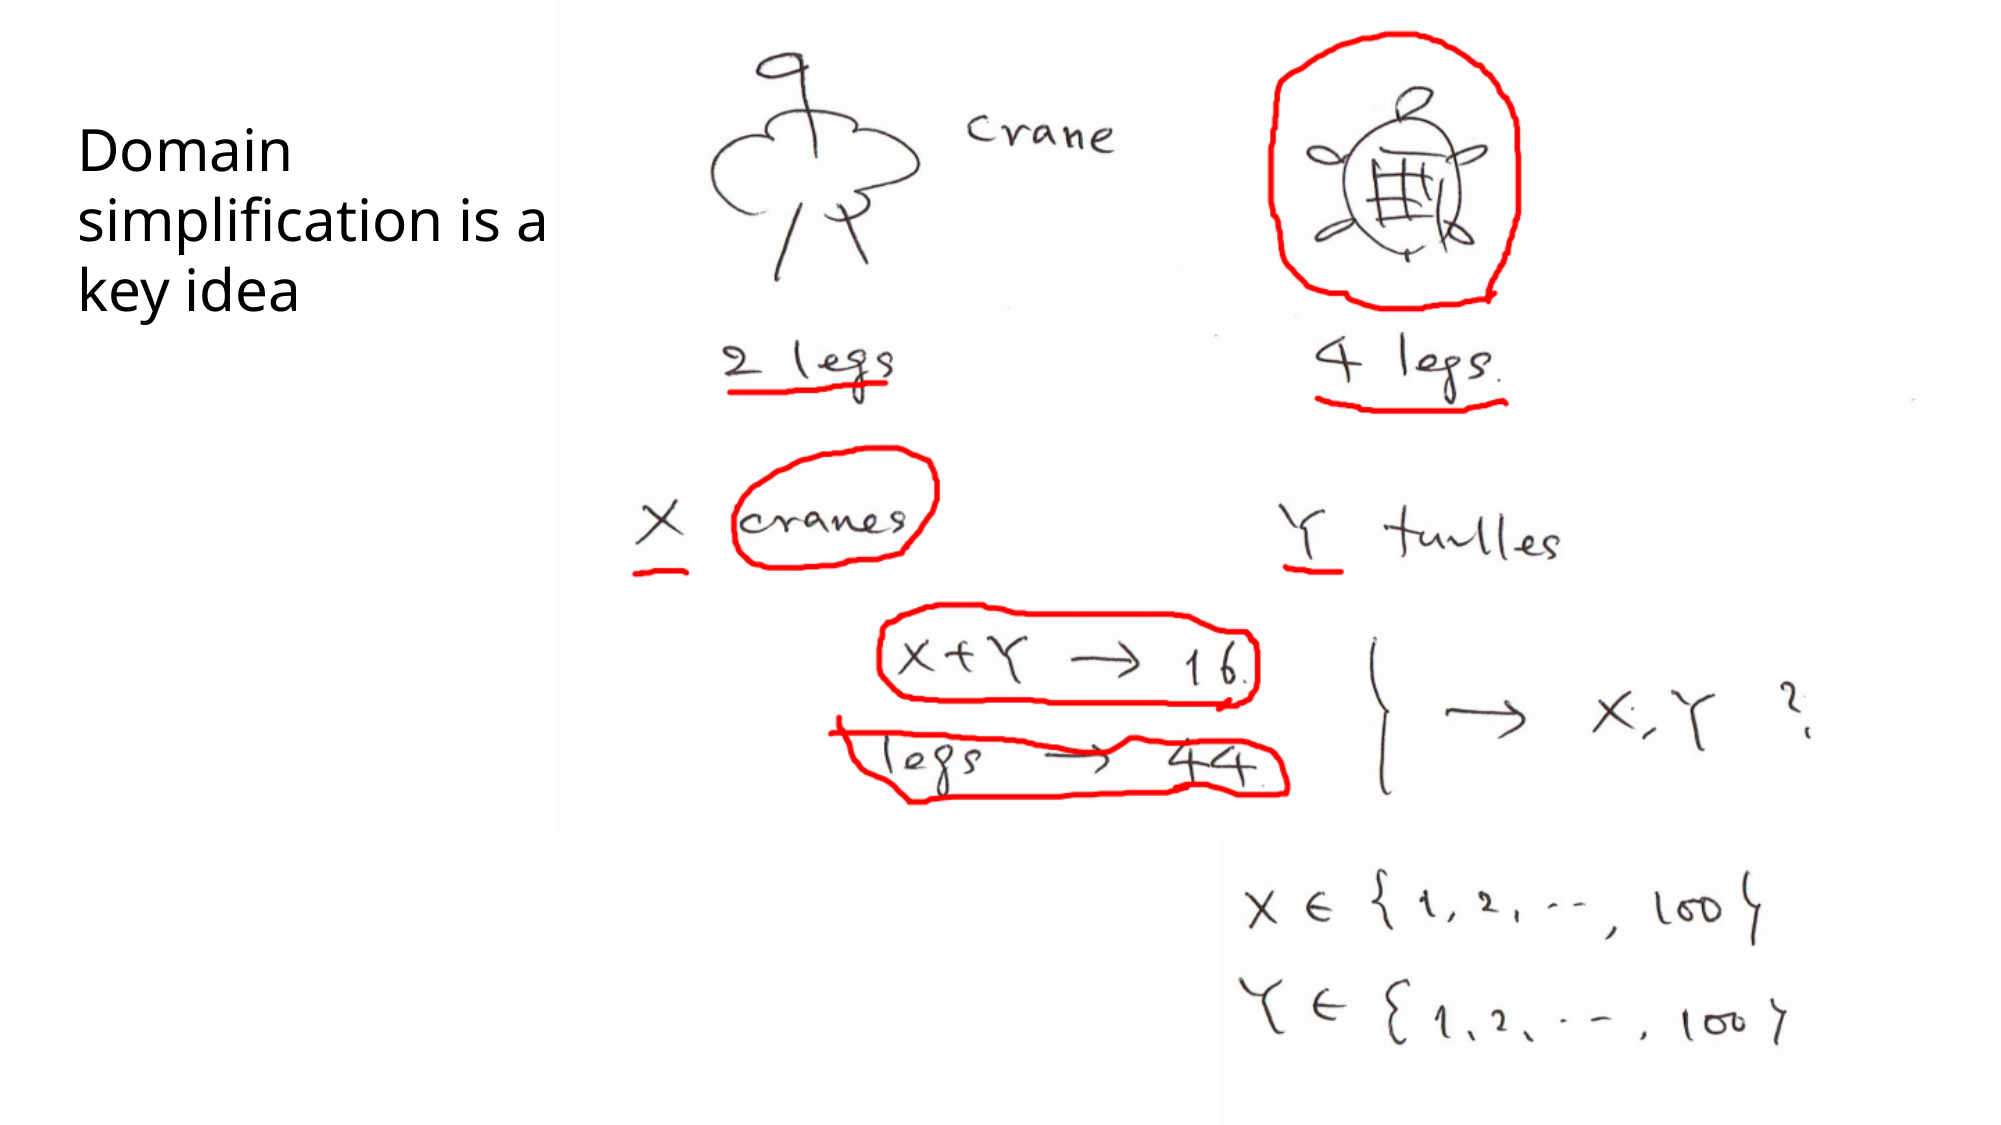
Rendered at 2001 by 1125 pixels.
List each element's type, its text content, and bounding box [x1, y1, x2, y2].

text_box Domain simplification is a key idea [62, 105, 556, 331]
picture [556, 0, 1938, 1125]
